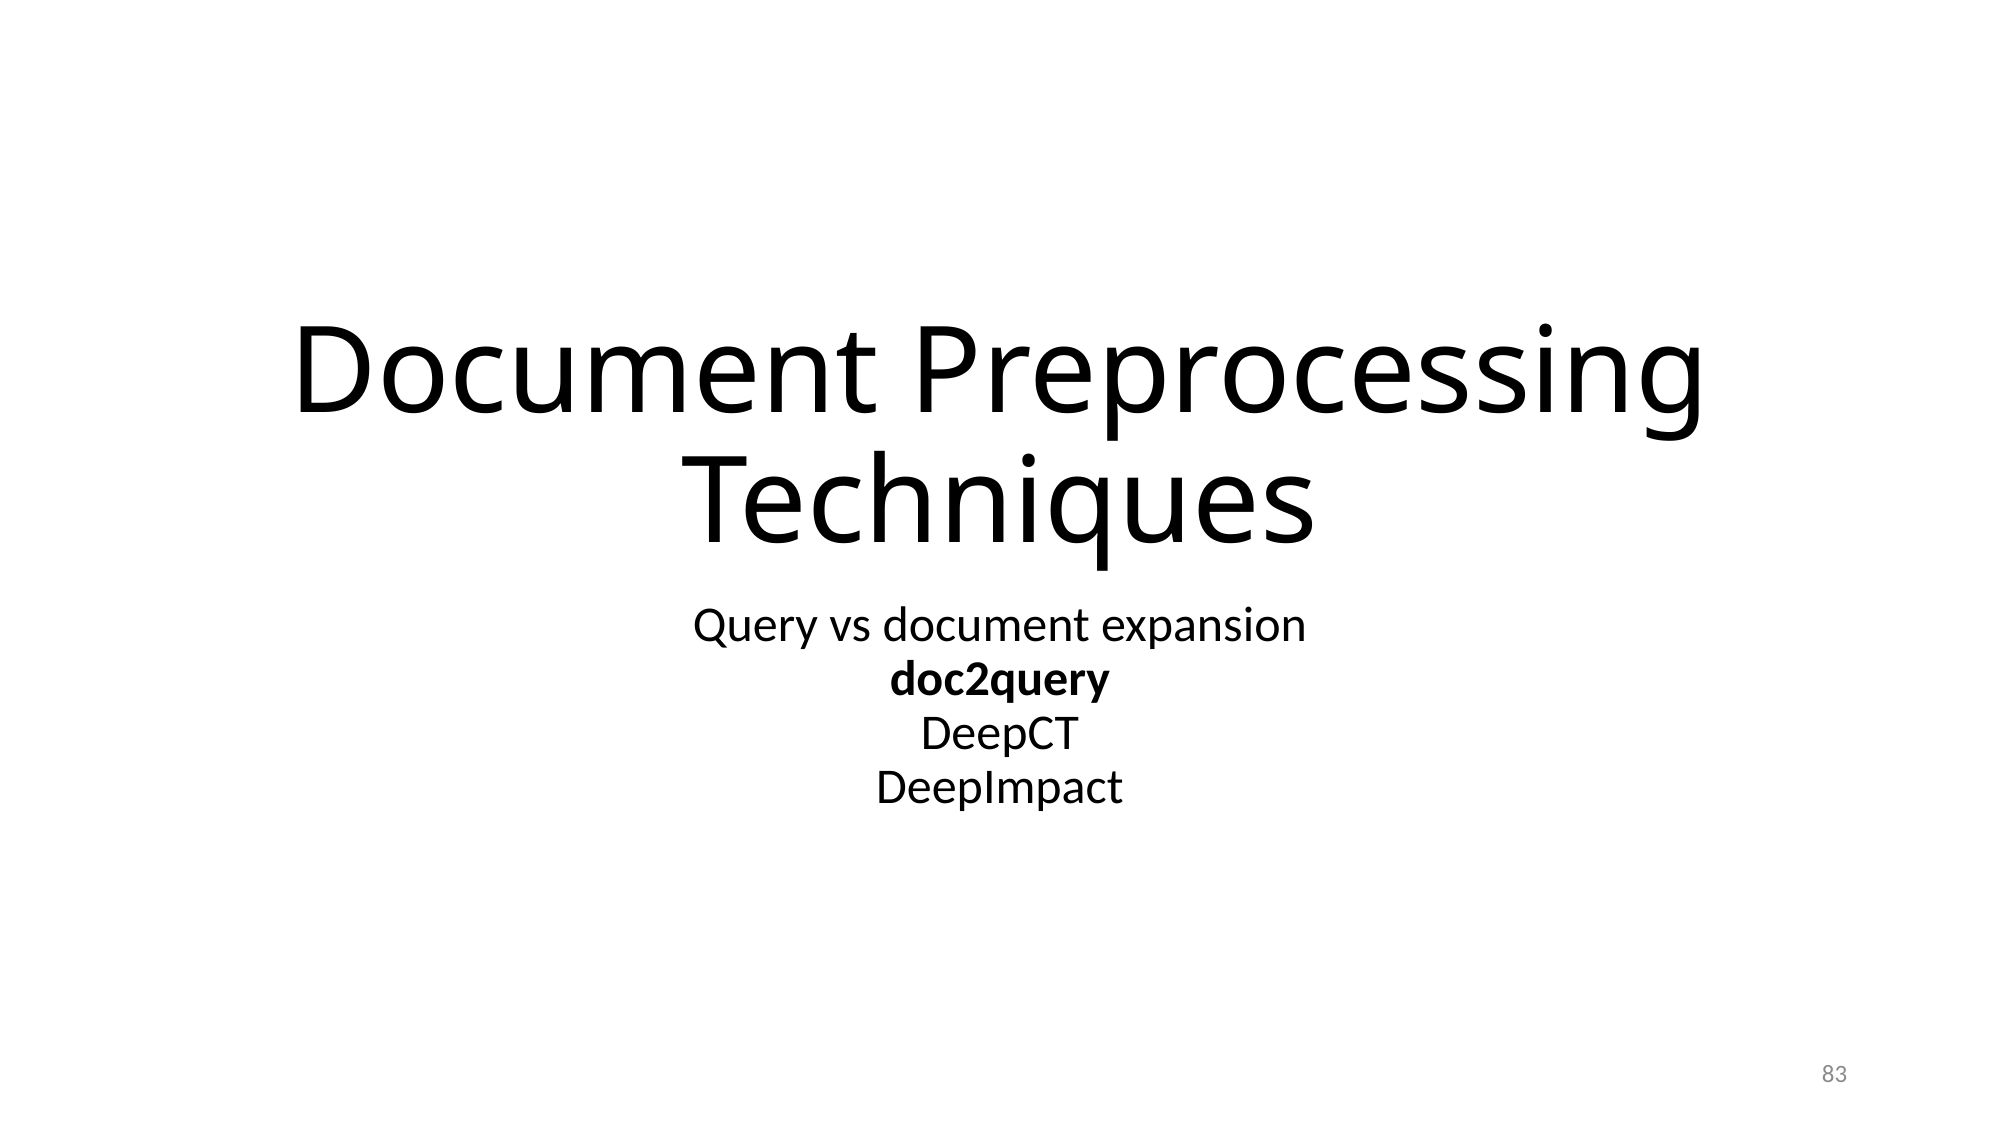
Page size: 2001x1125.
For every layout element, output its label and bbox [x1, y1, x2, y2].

title [249, 184, 1750, 576]
subtitle [249, 590, 1750, 863]
slide_number [1412, 1042, 1863, 1103]
